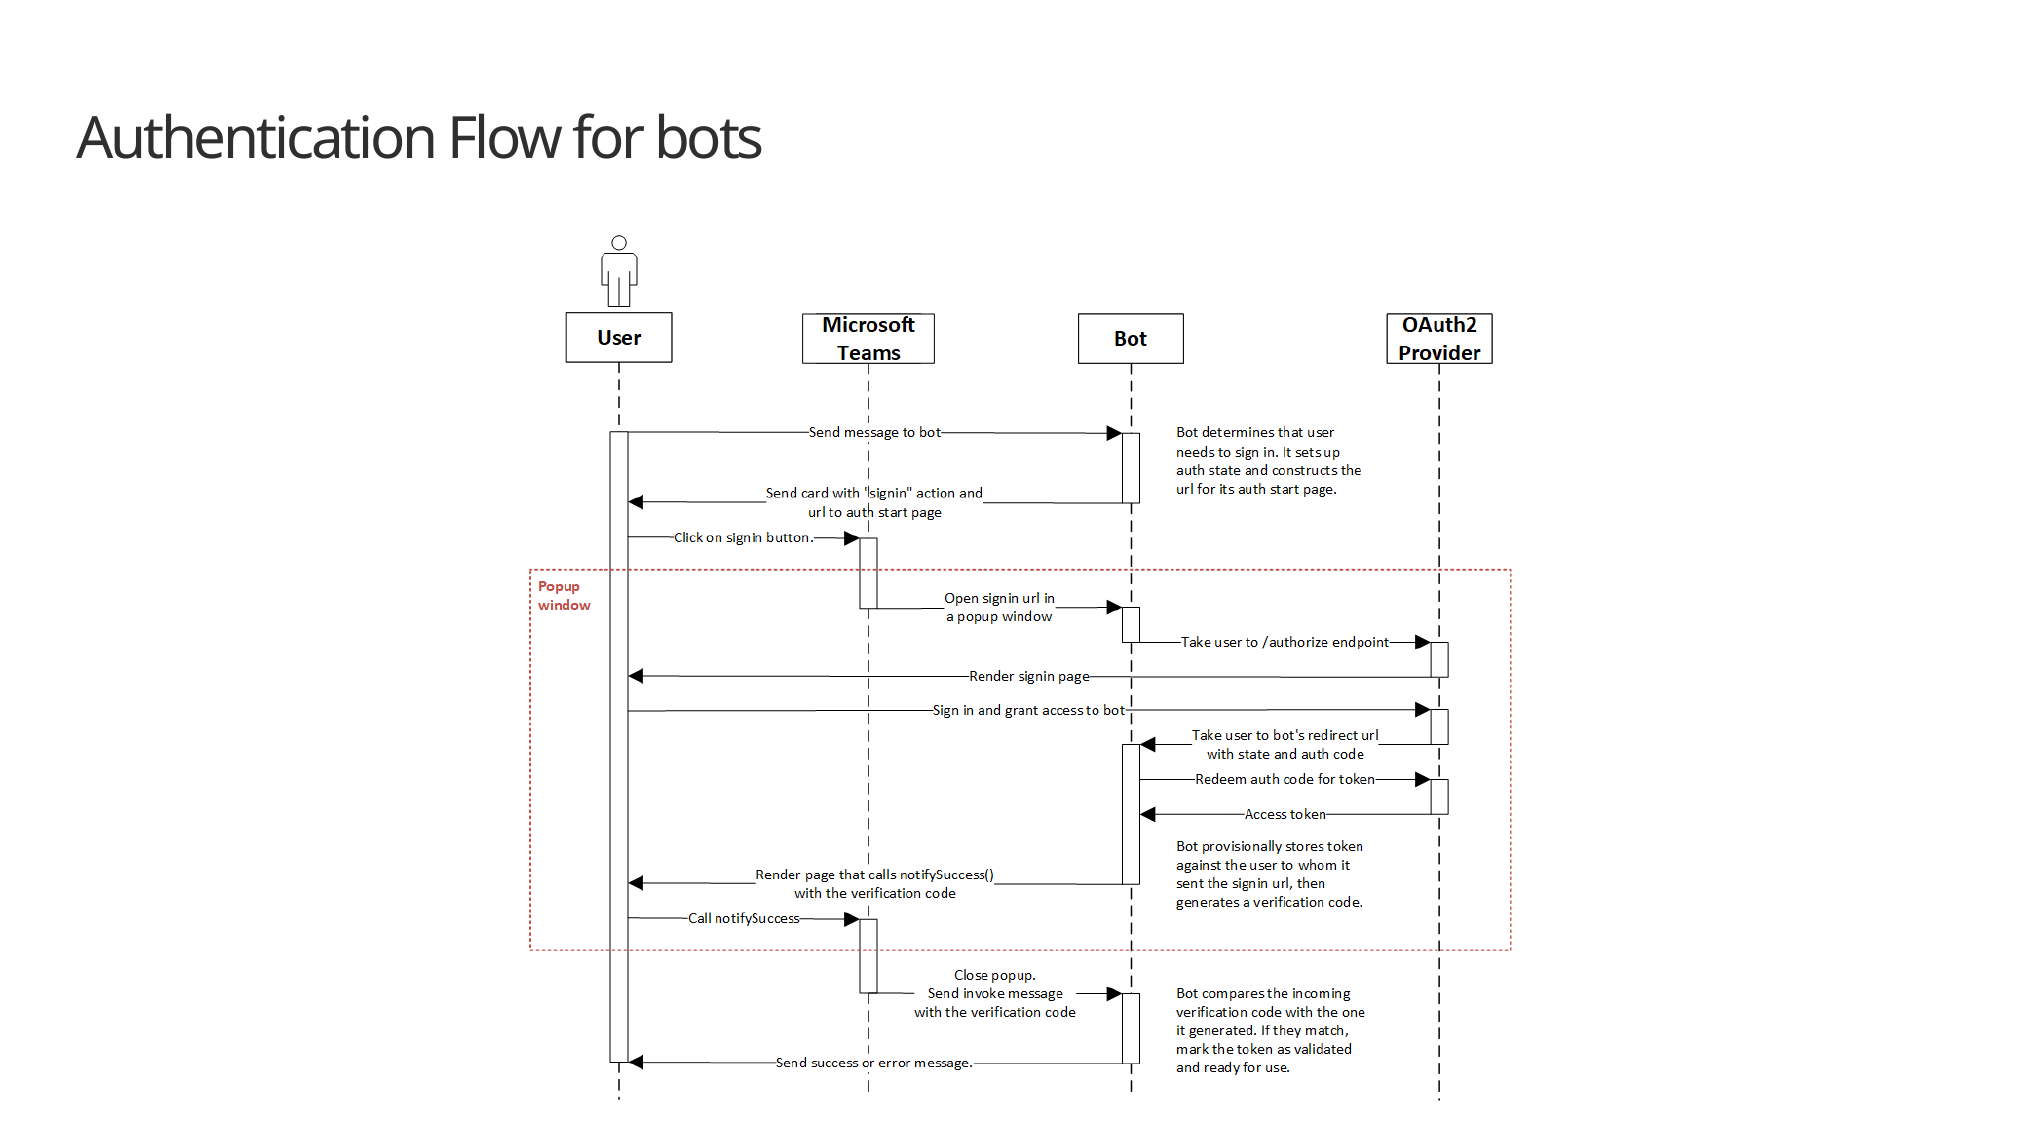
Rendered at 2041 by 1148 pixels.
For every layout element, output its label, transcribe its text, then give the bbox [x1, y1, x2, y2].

title Authentication Flow for bots [76, 103, 1969, 172]
picture [528, 234, 1512, 1101]
